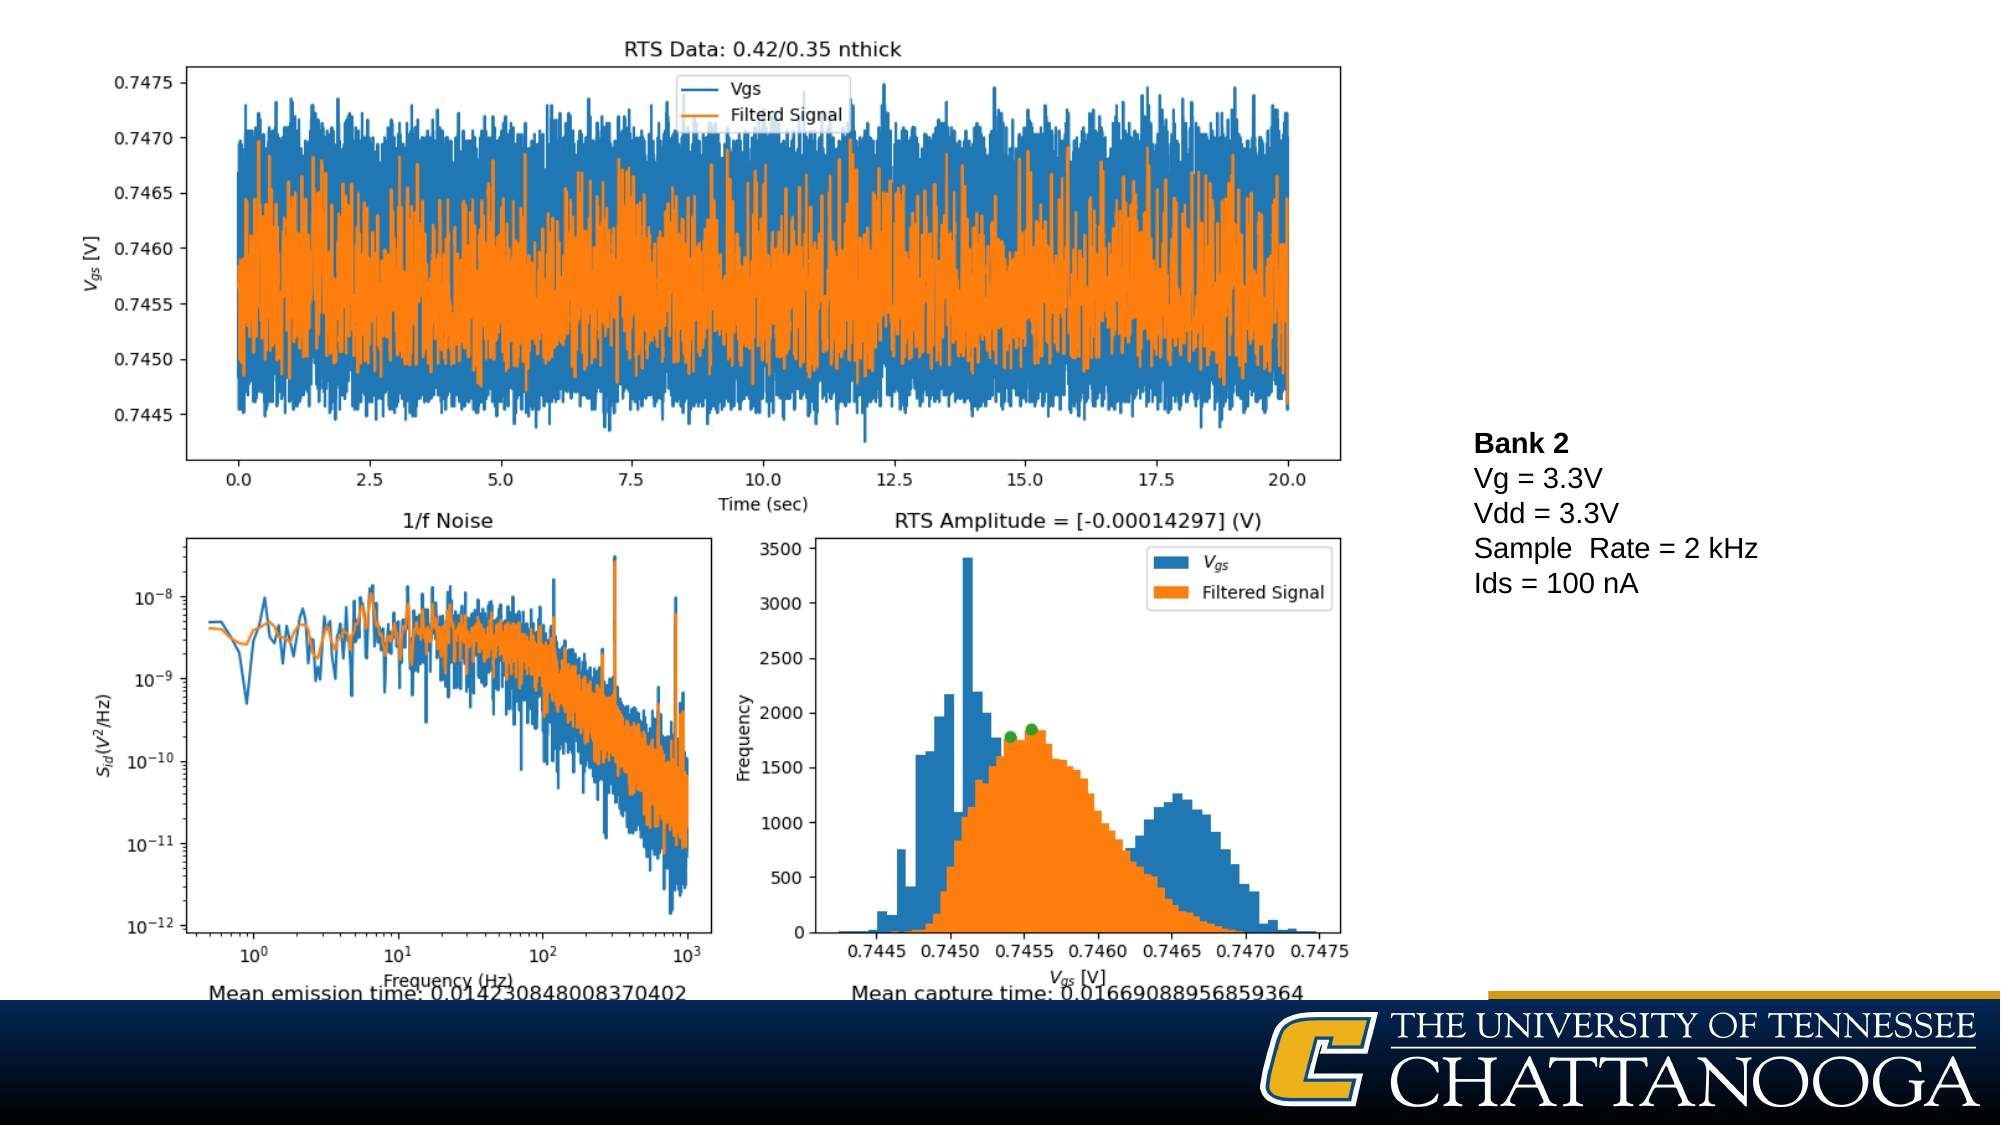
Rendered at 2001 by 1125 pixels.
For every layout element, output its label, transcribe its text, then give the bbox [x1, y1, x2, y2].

picture [0, 0, 1489, 1001]
text_box Bank 2 Vg = 3.3V Vdd = 3.3V Sample Rate = 2 kHz Ids = 100 nA [1492, 417, 2000, 607]
picture [1260, 1012, 1980, 1107]
